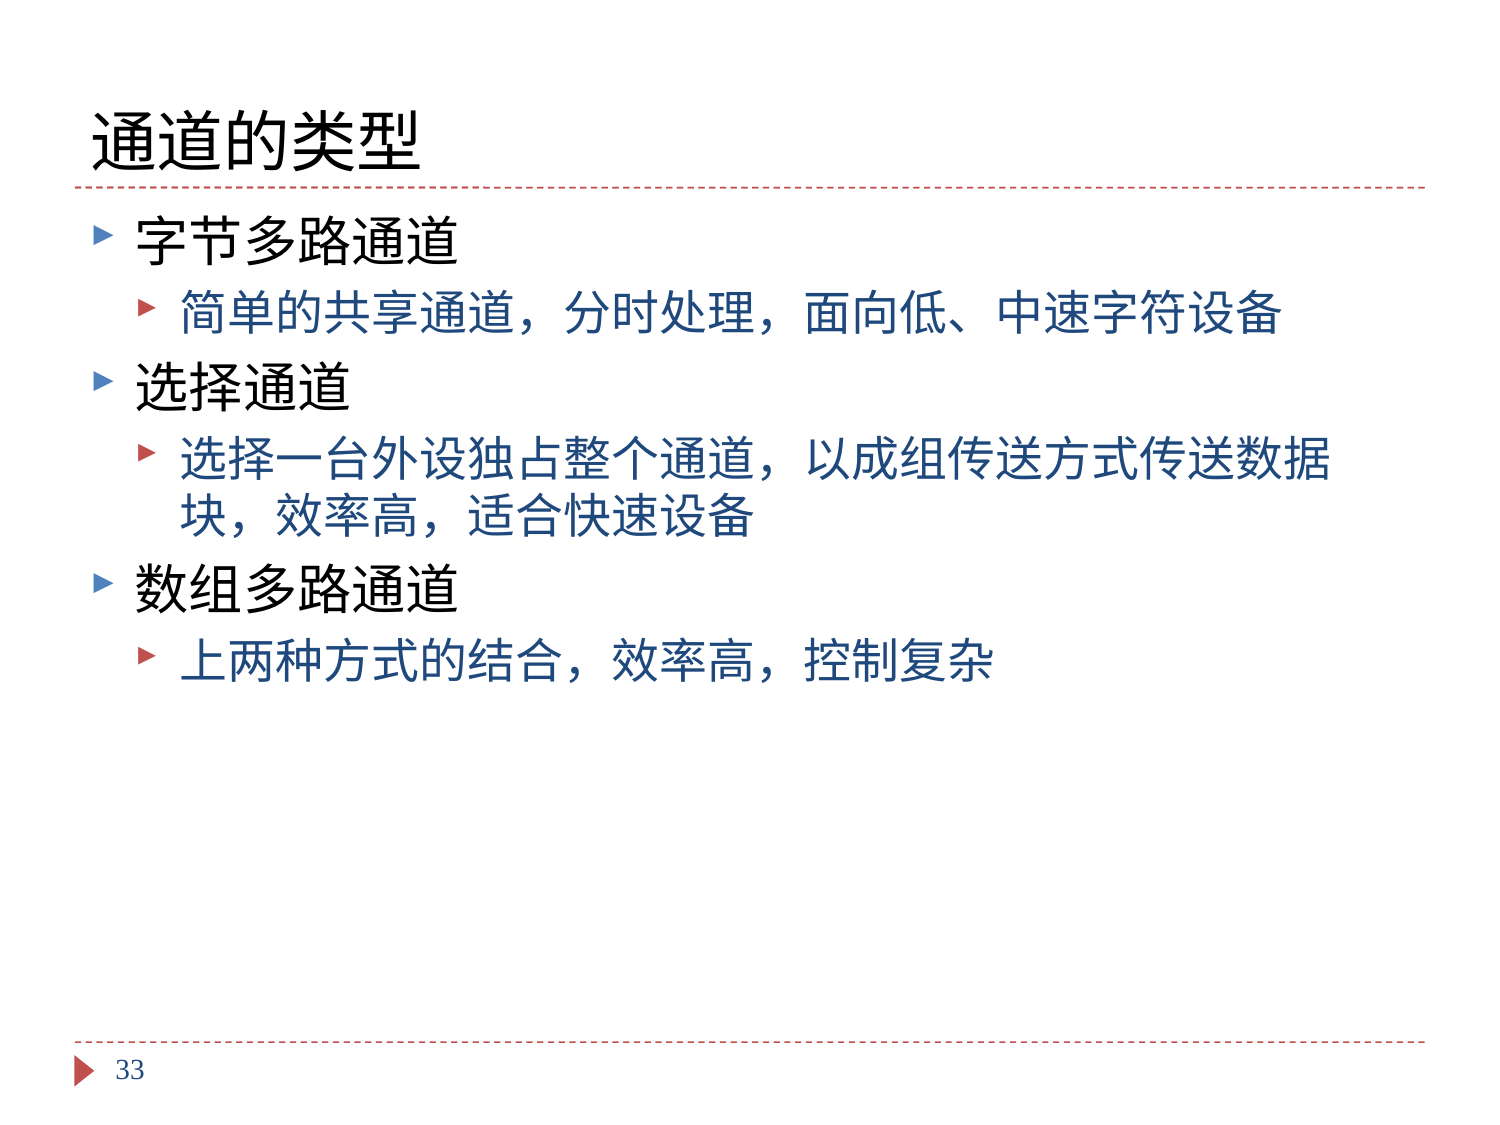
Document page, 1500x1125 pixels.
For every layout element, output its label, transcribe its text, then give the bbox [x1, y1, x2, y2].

list 字节多路通道 简单的共享通道，分时处理，面向低、中速字符设备 选择通道 选择一台外设独占整个通道，以成组传送方式传送数据块，效率高，适合快速设备 数组多路通道 上两种方式的结合，效率高，控制复杂 [75, 200, 1425, 1006]
slide_number 33 [100, 1042, 426, 1103]
title 通道的类型 [75, 24, 1425, 188]
